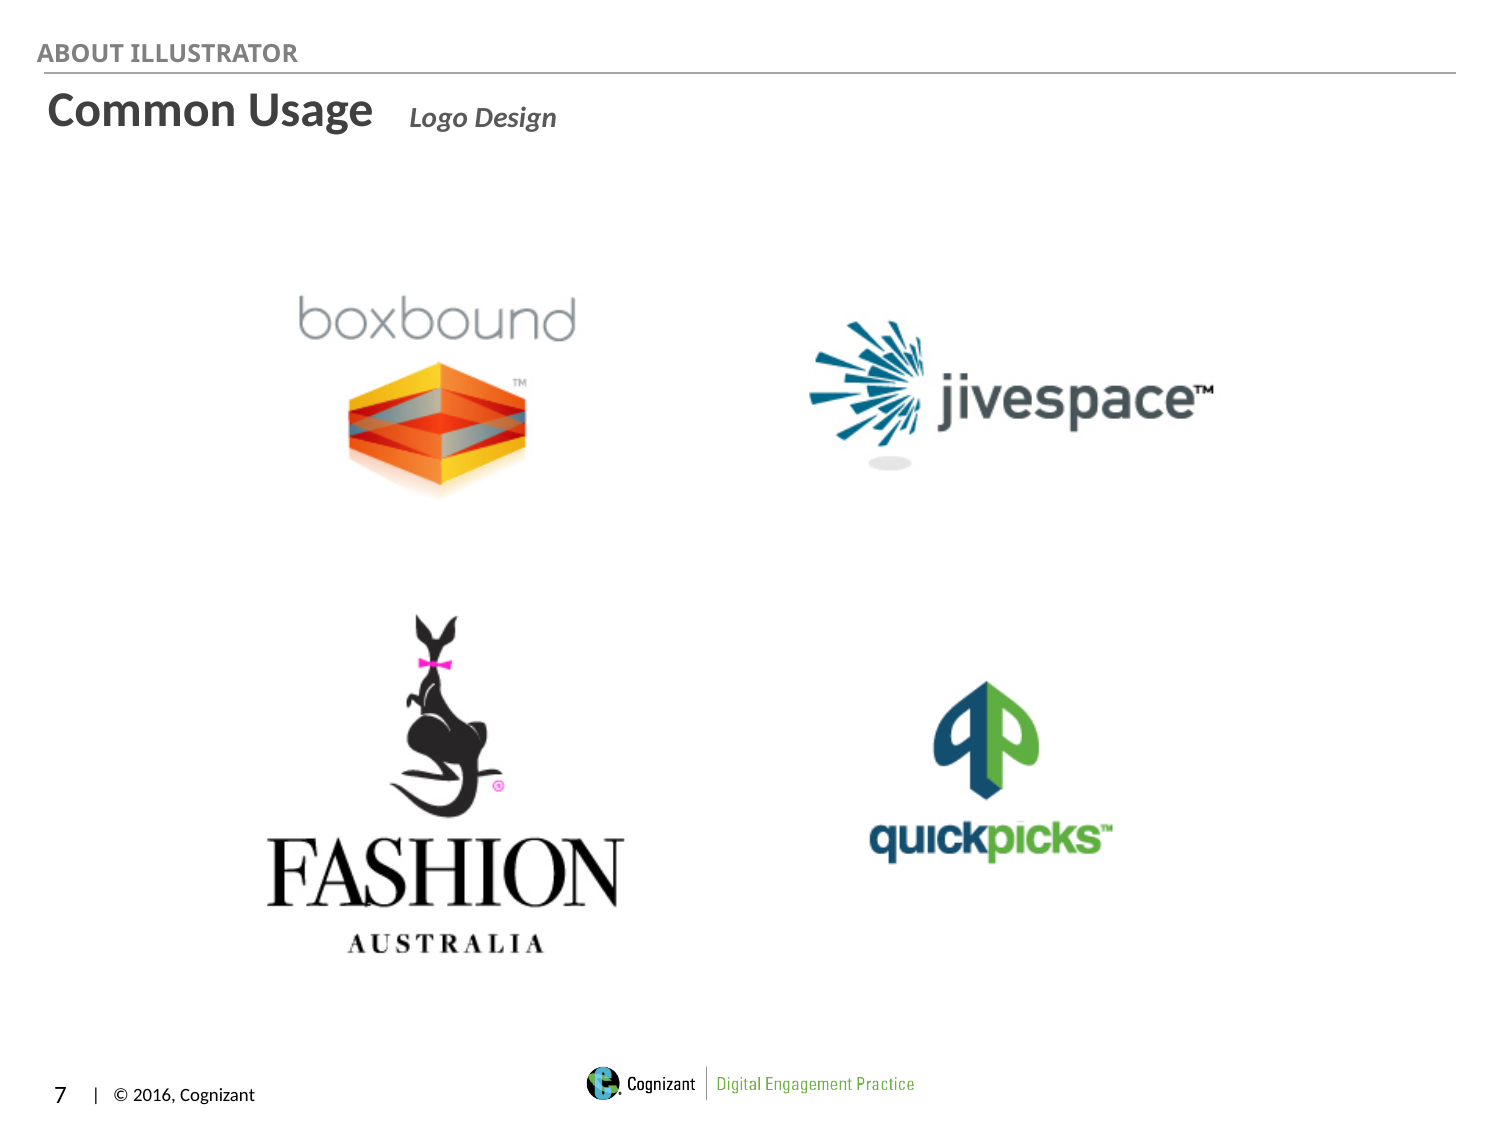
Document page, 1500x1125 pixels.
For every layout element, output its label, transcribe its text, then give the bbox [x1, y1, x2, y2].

picture [219, 571, 674, 997]
picture [734, 162, 1262, 949]
picture [273, 236, 620, 523]
title Common Usage [32, 78, 1441, 145]
text_box Logo Design [394, 91, 573, 141]
picture [576, 1056, 924, 1110]
